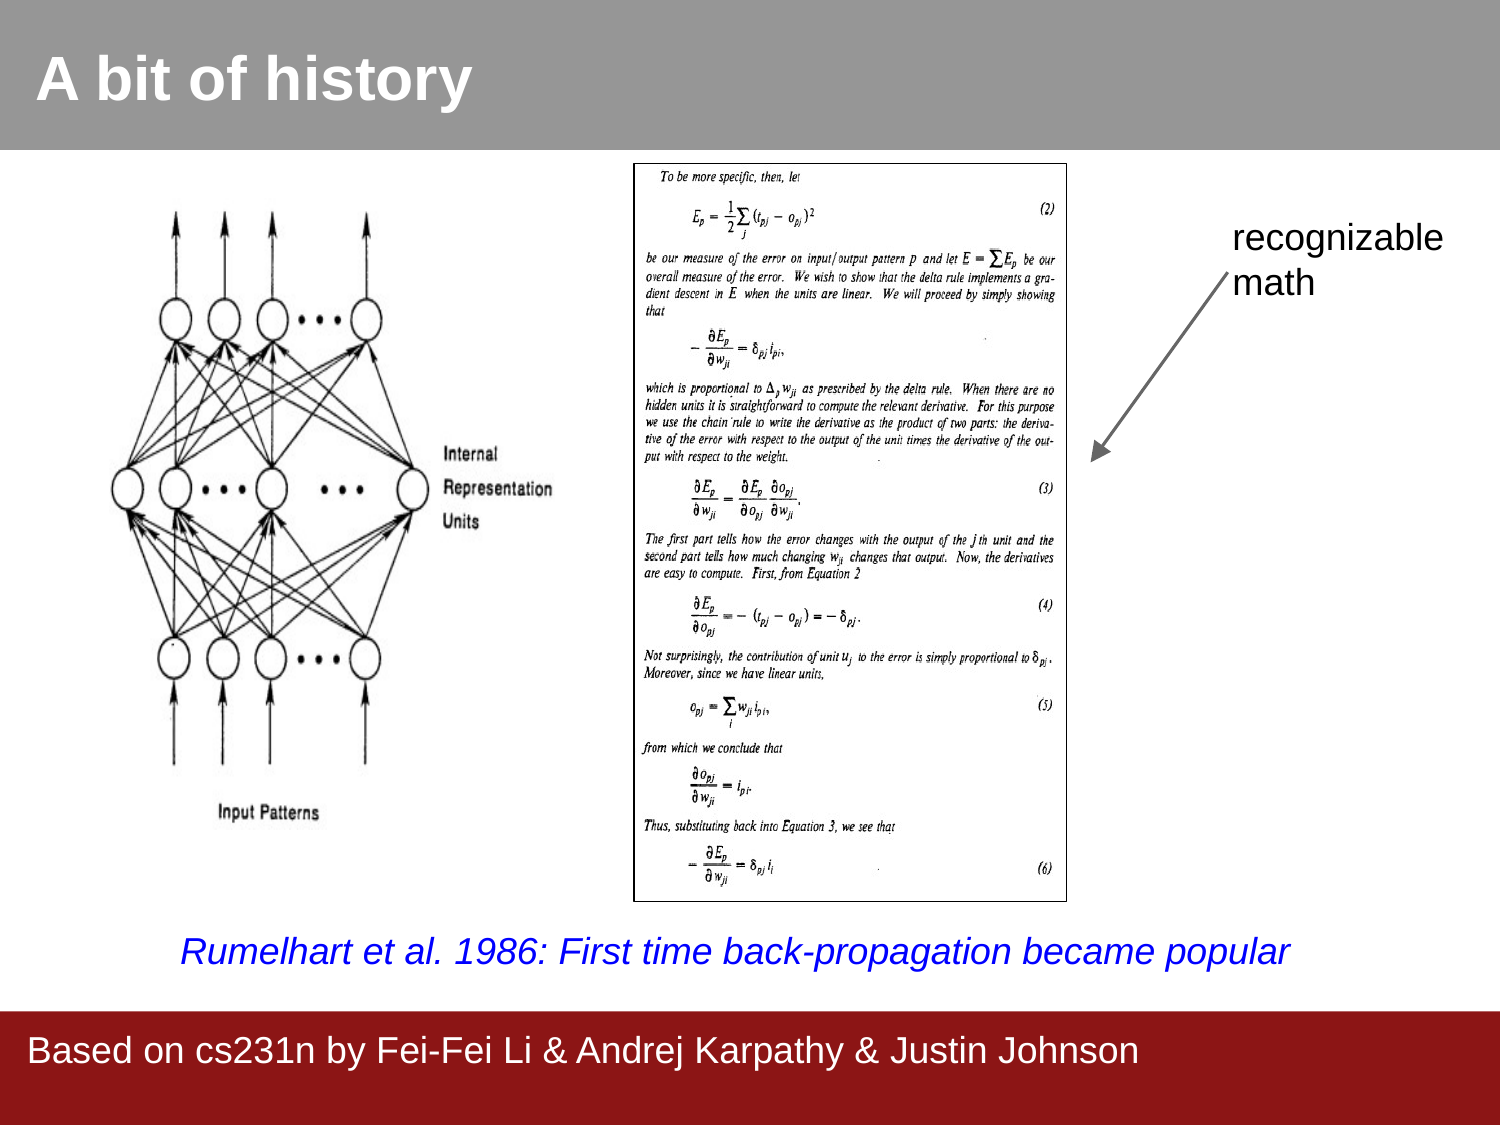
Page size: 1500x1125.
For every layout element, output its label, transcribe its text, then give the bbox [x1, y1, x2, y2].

picture [99, 197, 560, 831]
text_box recognizable math [1217, 198, 1500, 304]
text_box Rumelhart et al. 1986: First time back-propagation became popular [165, 912, 1415, 999]
text_box A bit of history [20, 23, 512, 182]
picture [634, 163, 1066, 902]
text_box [1090, 271, 1228, 463]
